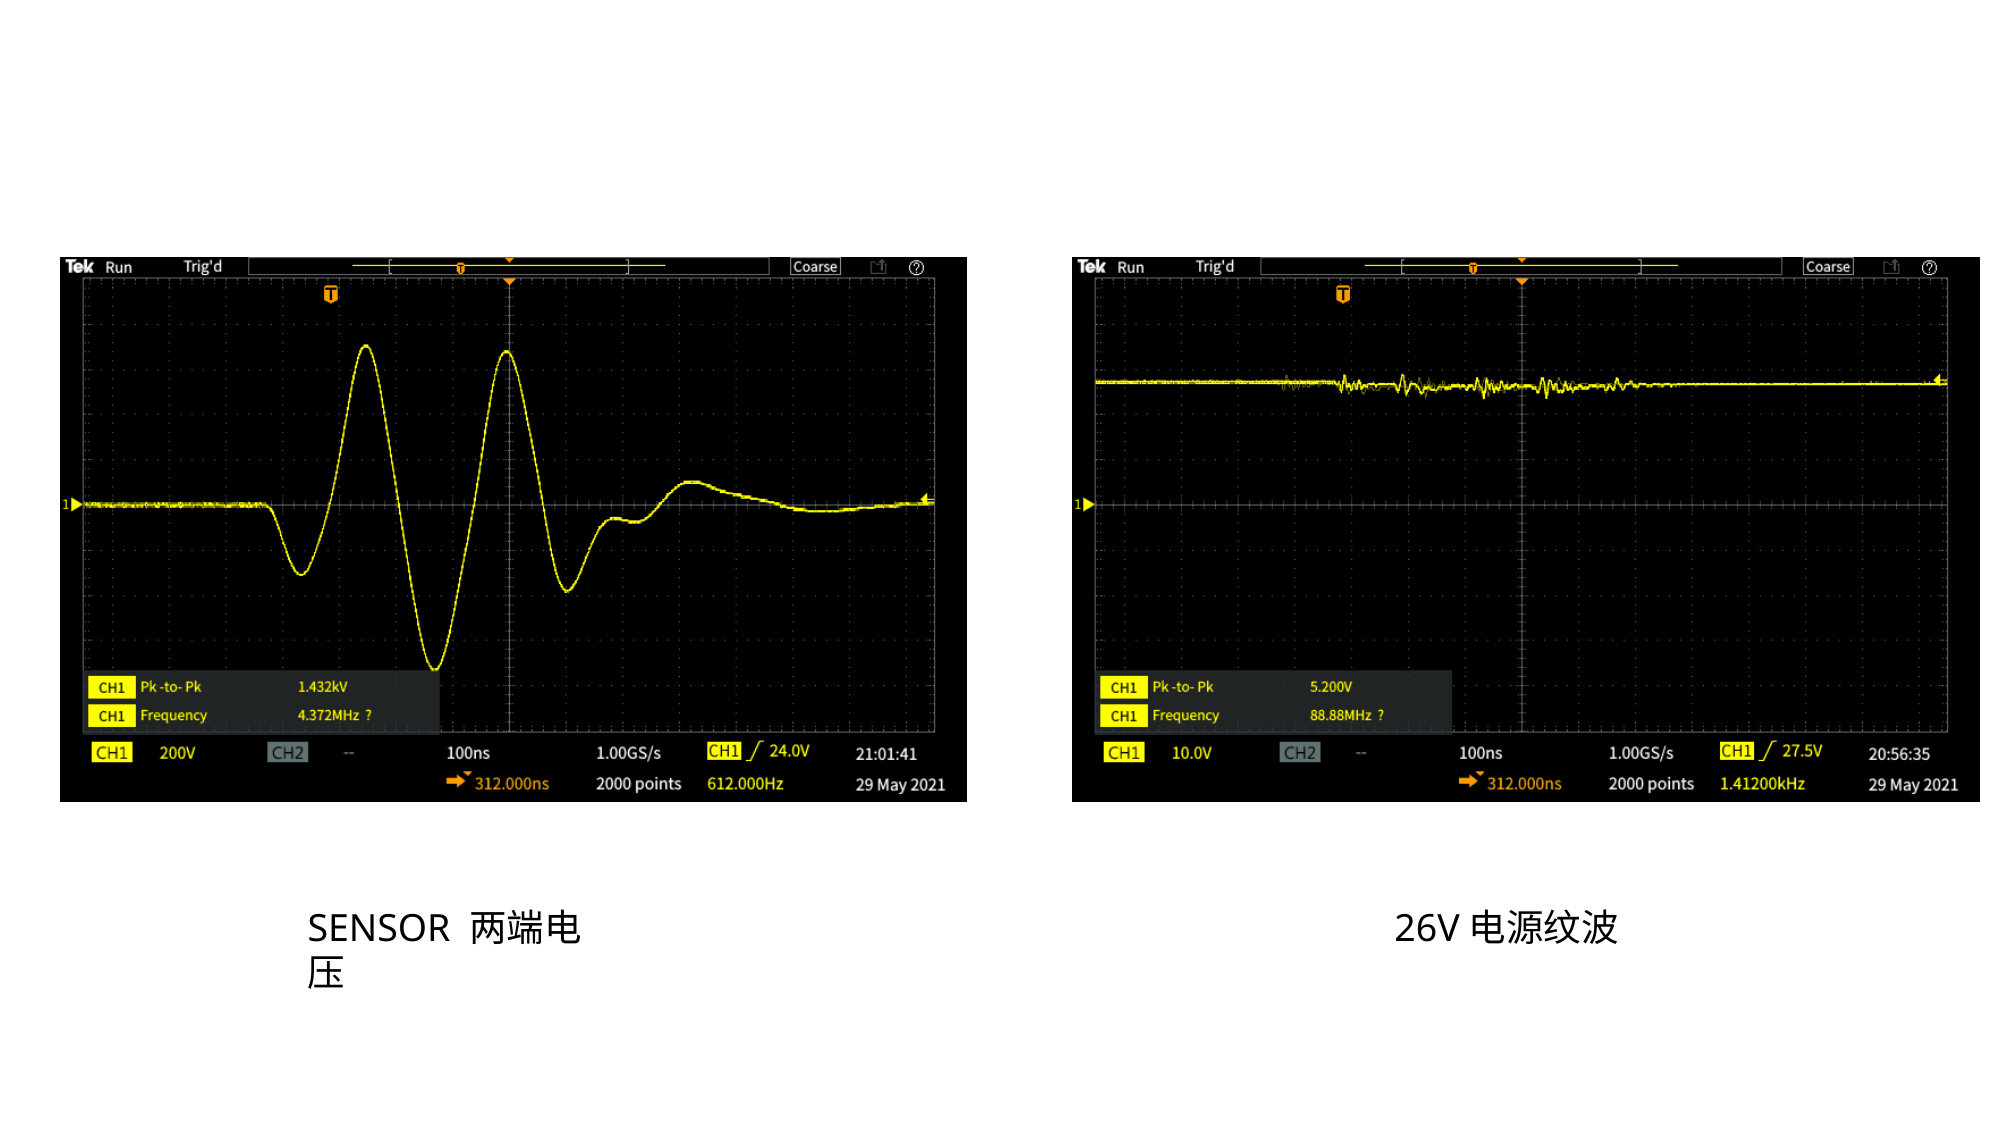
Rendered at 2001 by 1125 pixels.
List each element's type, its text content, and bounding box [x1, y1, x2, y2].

picture [60, 257, 967, 802]
picture [1072, 257, 1980, 802]
text_box SENSOR 两端电压 [293, 897, 634, 1002]
text_box 26V电源纹波 [1379, 897, 1720, 957]
